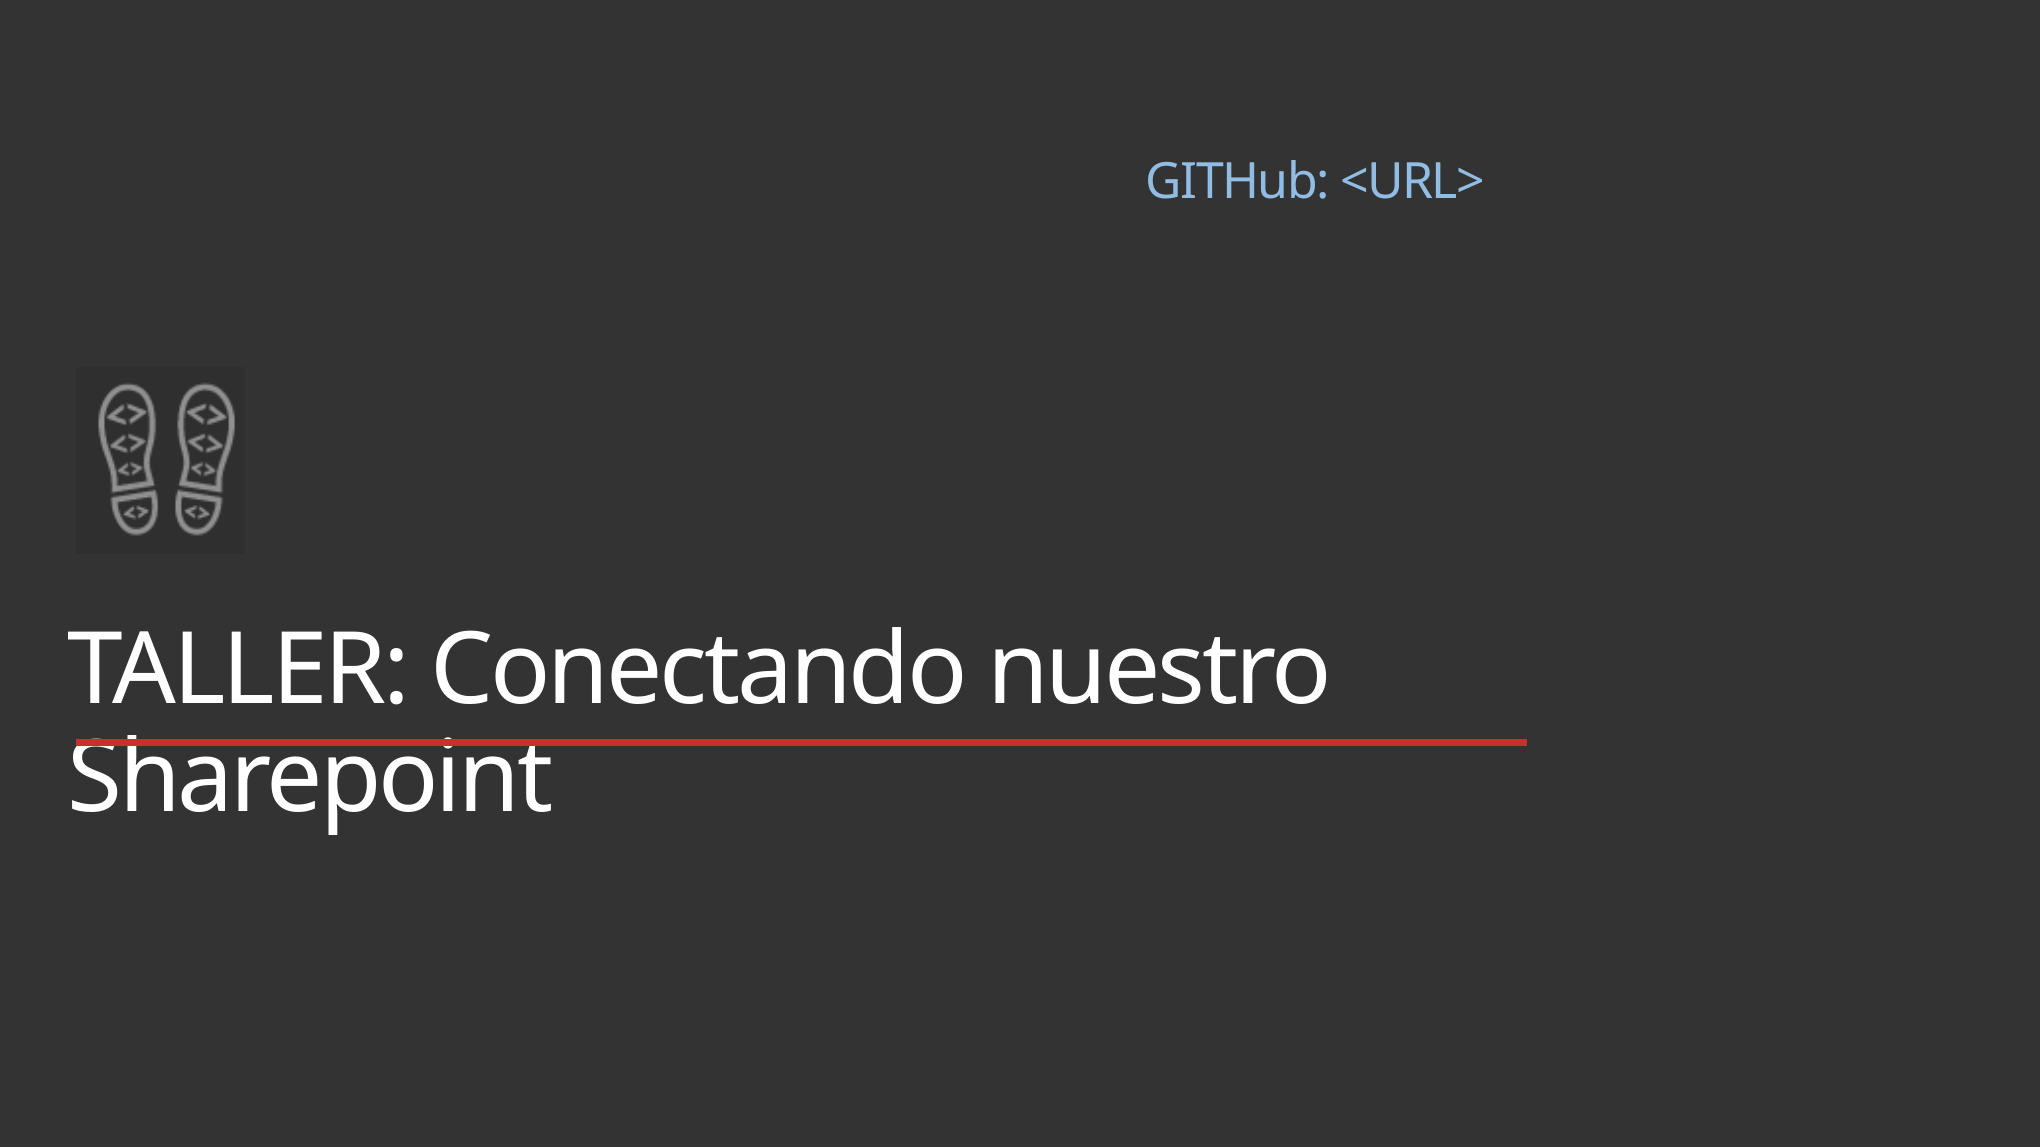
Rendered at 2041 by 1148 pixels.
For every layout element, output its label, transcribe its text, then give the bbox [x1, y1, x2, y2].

picture [76, 367, 245, 555]
text_box GITHub: <URL> [1145, 148, 1486, 209]
title TALLER: Conectando nuestro Sharepoint [67, 617, 1788, 806]
